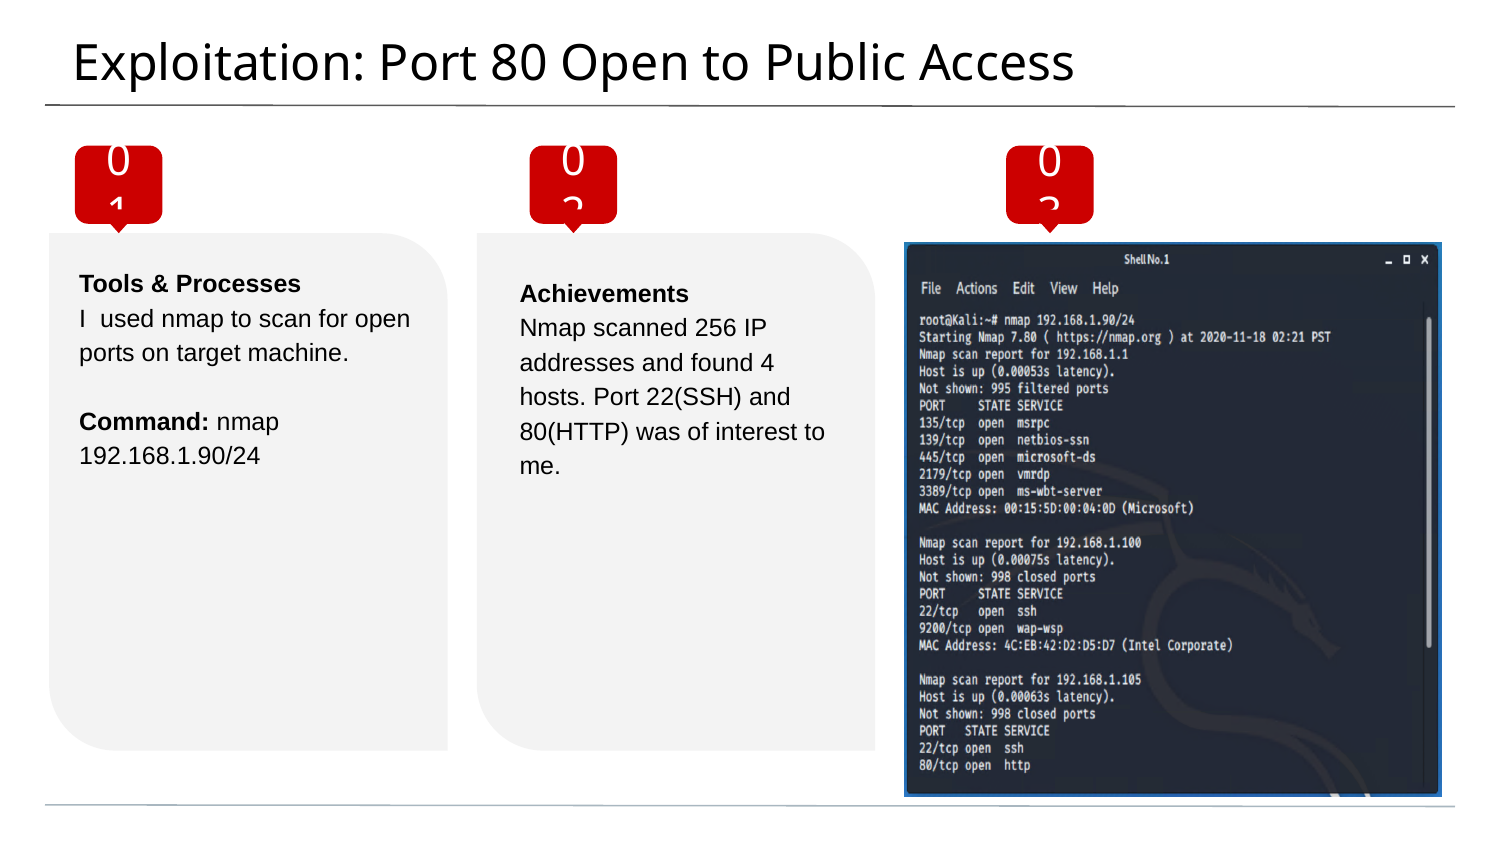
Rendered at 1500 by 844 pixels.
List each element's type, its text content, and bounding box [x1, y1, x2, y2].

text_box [529, 145, 618, 234]
picture [904, 242, 1442, 797]
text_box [74, 145, 163, 234]
text_box Tools & Processes I used nmap to scan for open ports on target machine. Command: nmap 192.168.1.90/24 [49, 233, 457, 751]
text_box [1005, 145, 1094, 234]
text_box [476, 233, 876, 751]
title Exploitation: Port 80 Open to Public Access [0, 0, 1500, 88]
text_box Achievements Nmap scanned 256 IP addresses and found 4 hosts. Port 22(SSH) and 80(HTTP) was of interest to me. [489, 242, 863, 698]
